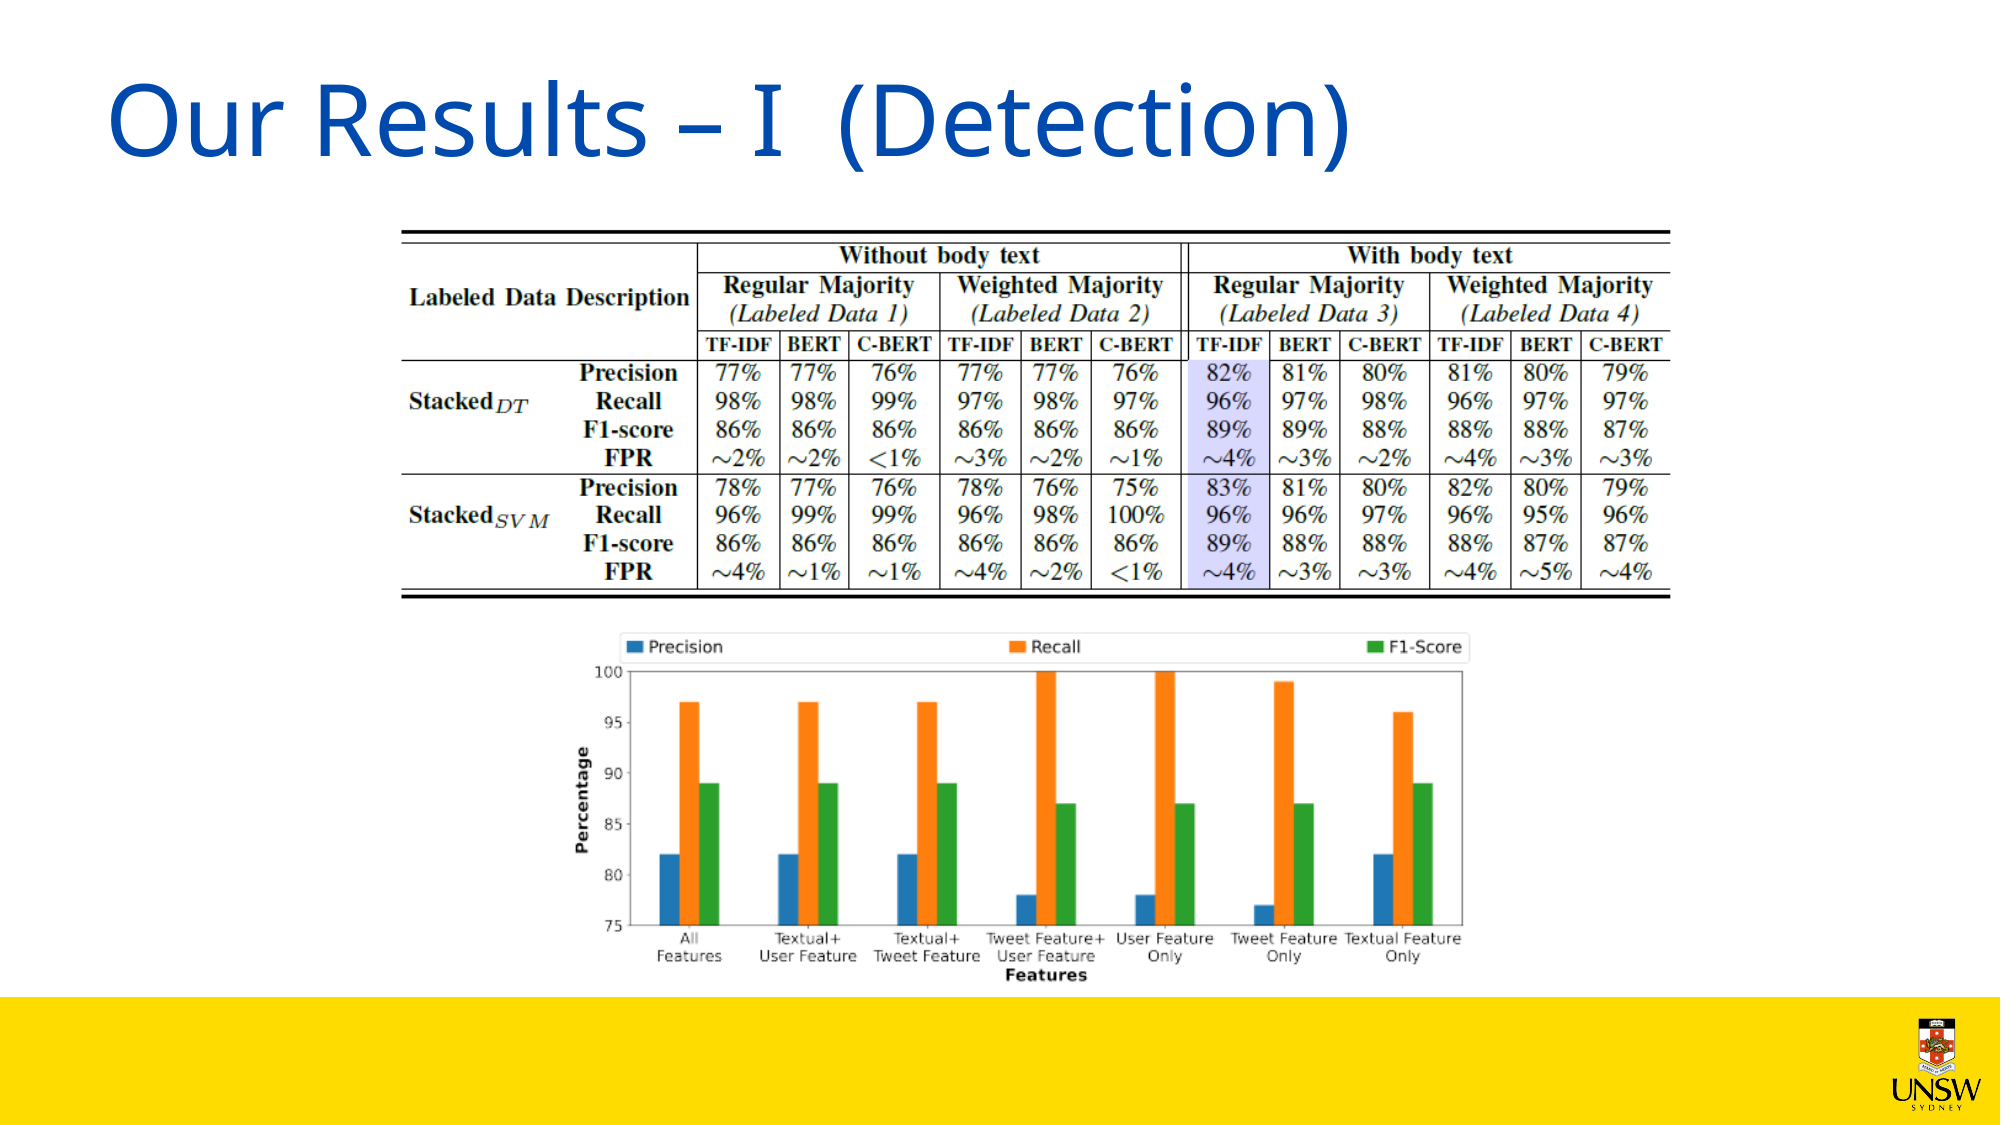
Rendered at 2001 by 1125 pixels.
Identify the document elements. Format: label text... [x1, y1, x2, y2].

text_box Our Results – I (Detection) [105, 51, 1775, 177]
picture [393, 224, 1679, 601]
picture [566, 624, 1476, 993]
picture [1887, 1007, 1986, 1122]
